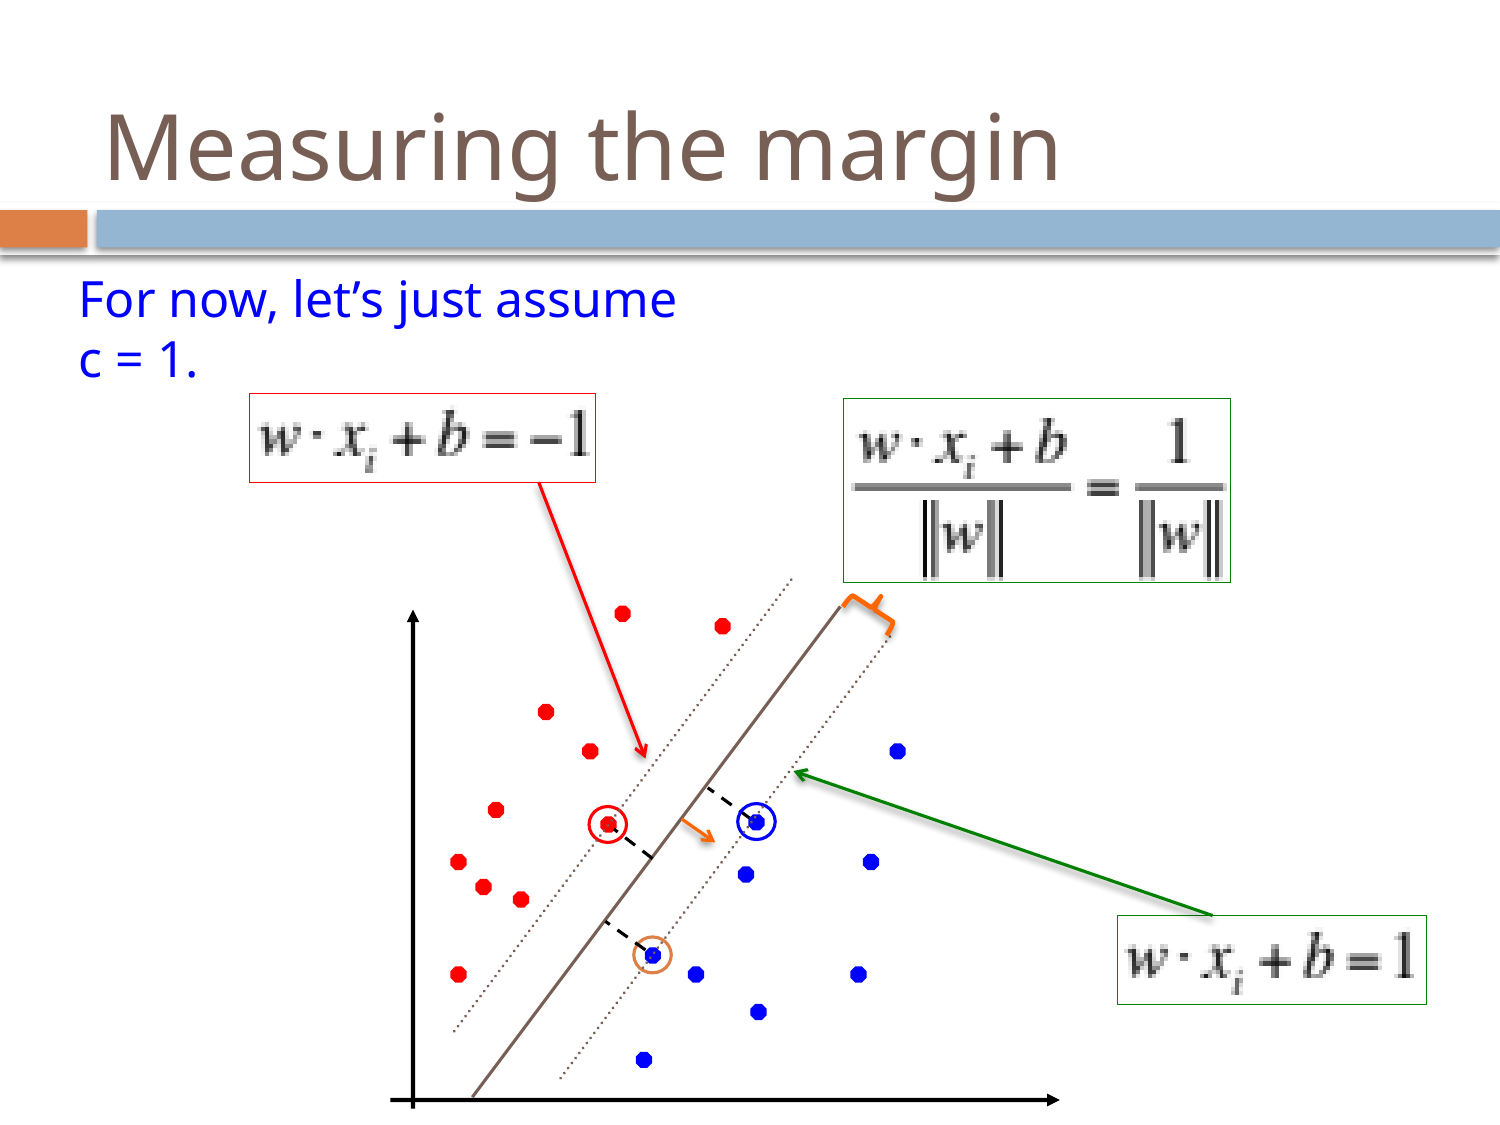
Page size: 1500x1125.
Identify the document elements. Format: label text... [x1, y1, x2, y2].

text_box [737, 803, 776, 840]
text_box [488, 802, 504, 818]
text_box [451, 854, 466, 870]
text_box [751, 1004, 766, 1020]
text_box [842, 398, 1231, 583]
text_box For now, let’s just assume c = 1. [64, 259, 730, 395]
text_box [841, 594, 895, 637]
text_box [451, 967, 466, 982]
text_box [1116, 915, 1427, 1005]
text_box [476, 879, 491, 895]
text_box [538, 481, 646, 759]
text_box [890, 744, 905, 759]
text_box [793, 770, 1213, 916]
text_box [688, 967, 704, 982]
text_box [738, 867, 754, 882]
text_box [249, 392, 596, 483]
text_box [715, 619, 730, 634]
text_box [390, 1093, 1060, 1107]
text_box [636, 1052, 652, 1068]
text_box [513, 892, 529, 907]
text_box [589, 806, 627, 843]
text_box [681, 818, 716, 843]
text_box [851, 967, 866, 982]
title Measuring the margin [87, 62, 1413, 225]
text_box [406, 609, 420, 1099]
text_box [633, 936, 672, 973]
